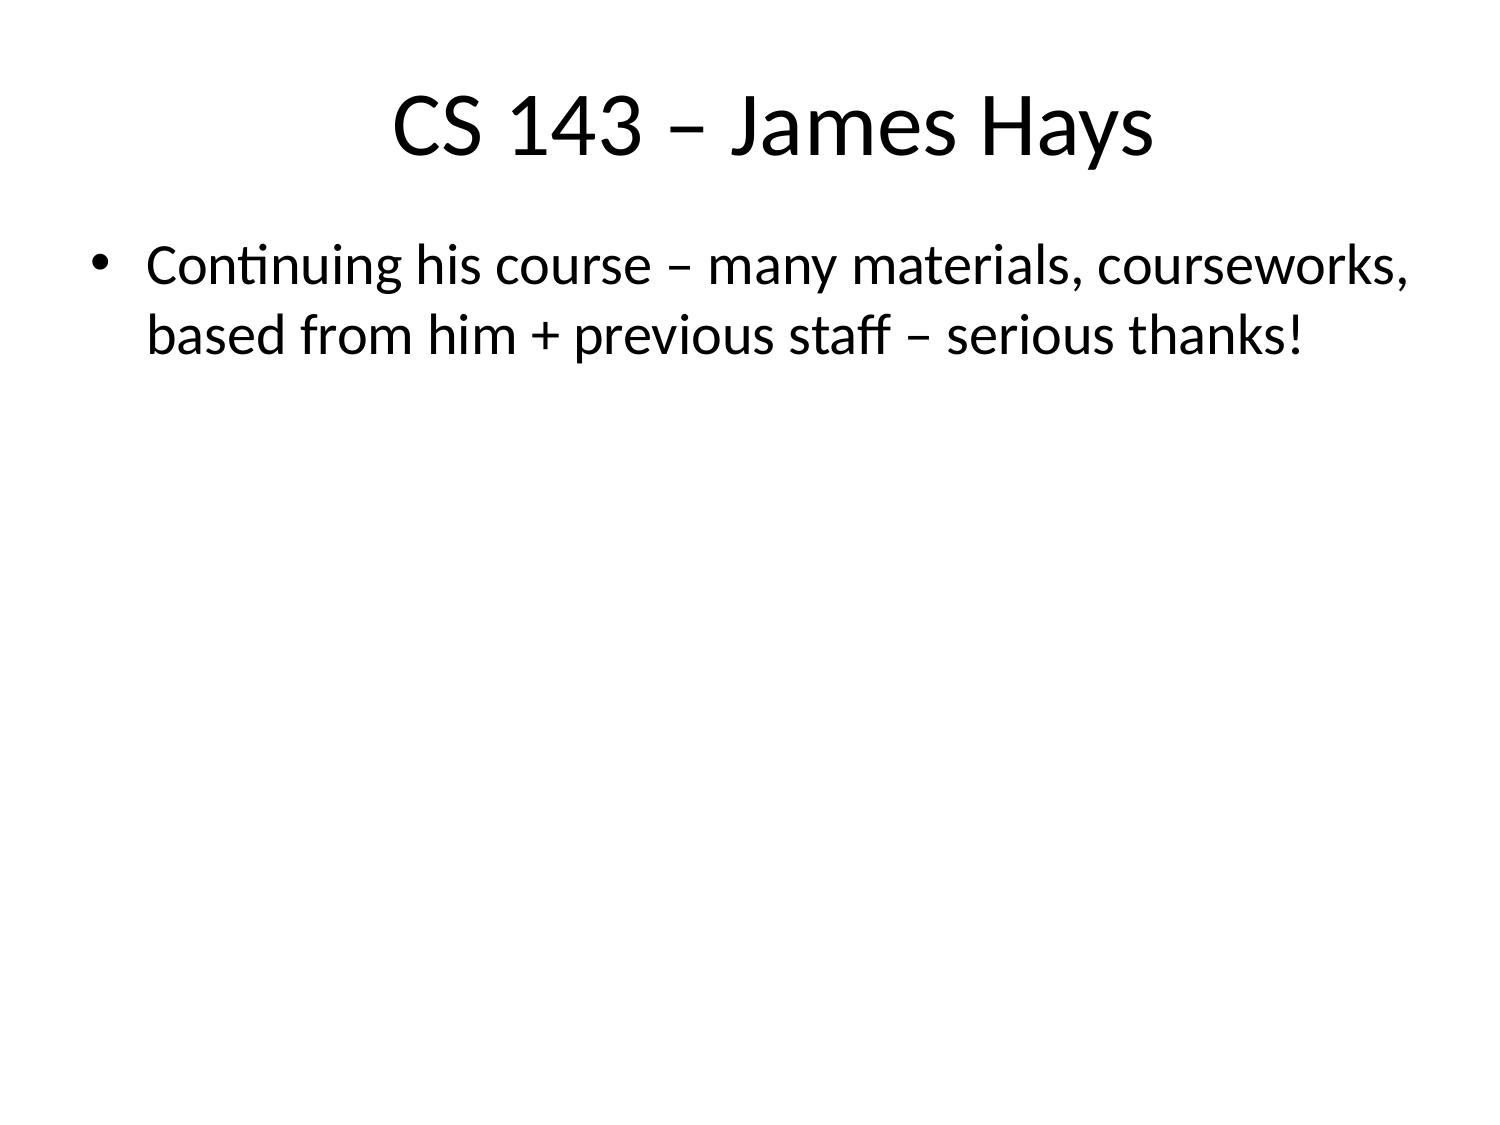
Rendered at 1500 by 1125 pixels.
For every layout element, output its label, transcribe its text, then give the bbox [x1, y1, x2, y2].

text_box CS 143 – James Hays [99, 24, 1450, 213]
text_box Continuing his course – many materials, courseworks, based from him + previous staff – serious thanks! [74, 137, 1425, 458]
